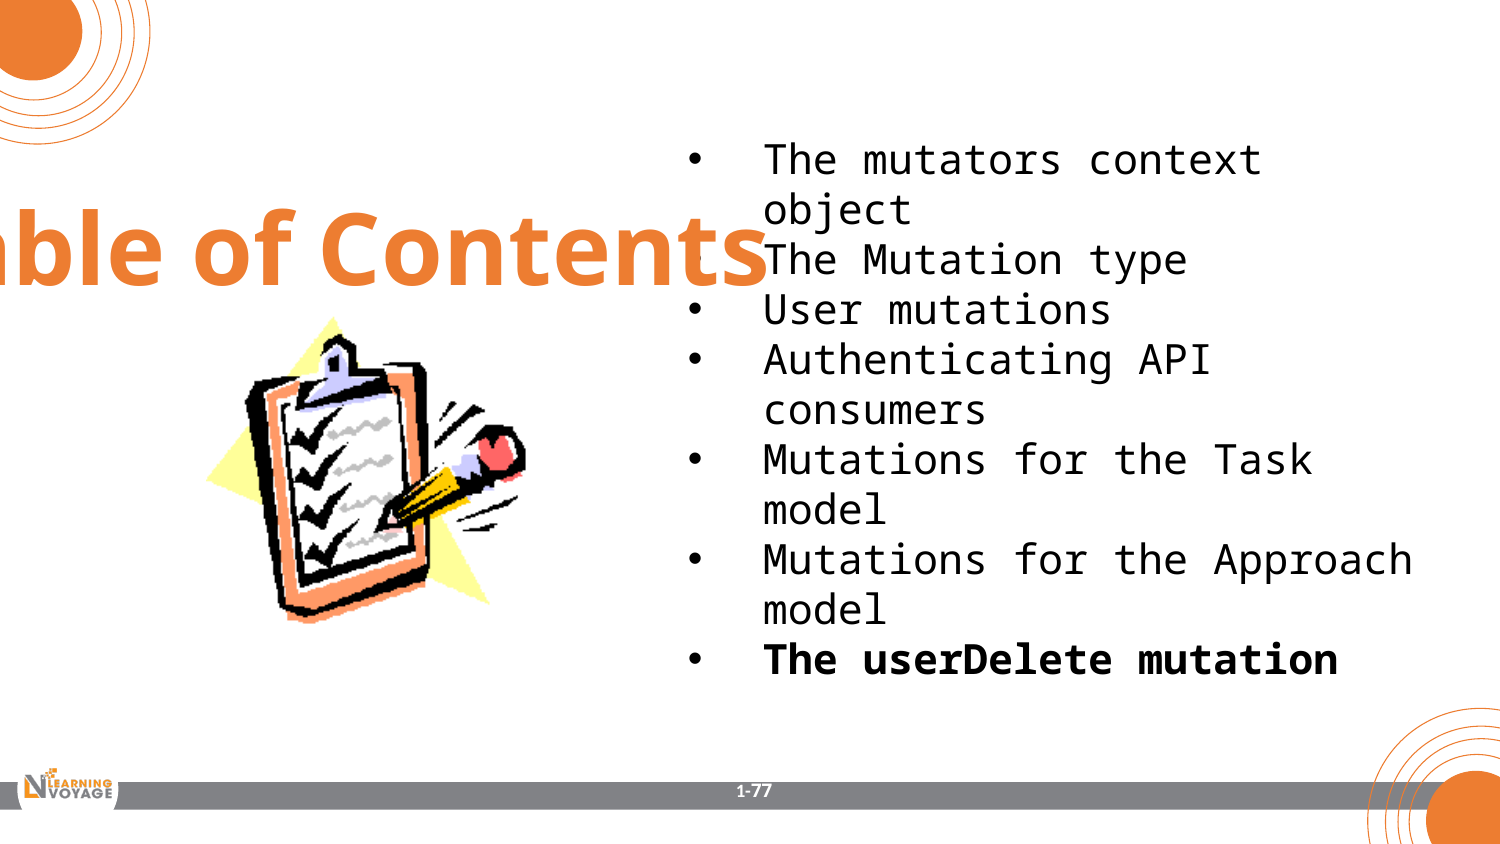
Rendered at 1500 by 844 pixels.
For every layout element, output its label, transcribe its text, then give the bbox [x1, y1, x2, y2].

text_box Table of Contents [0, 177, 1086, 313]
picture [206, 314, 529, 627]
text_box [1426, 770, 1500, 844]
text_box The mutators context object The Mutation type User mutations Authenticating API consumers Mutations for the Task model Mutations for the Approach model The userDelete mutation [673, 125, 1435, 691]
text_box [0, 0, 123, 117]
text_box [1384, 725, 1500, 844]
text_box [0, 0, 102, 101]
text_box [0, 0, 135, 129]
slide_number 1-77 [673, 766, 788, 817]
text_box [1397, 738, 1500, 844]
text_box [1408, 753, 1500, 844]
text_box [1367, 707, 1500, 844]
picture [0, 706, 144, 844]
text_box [0, 0, 84, 82]
text_box [0, 0, 151, 145]
